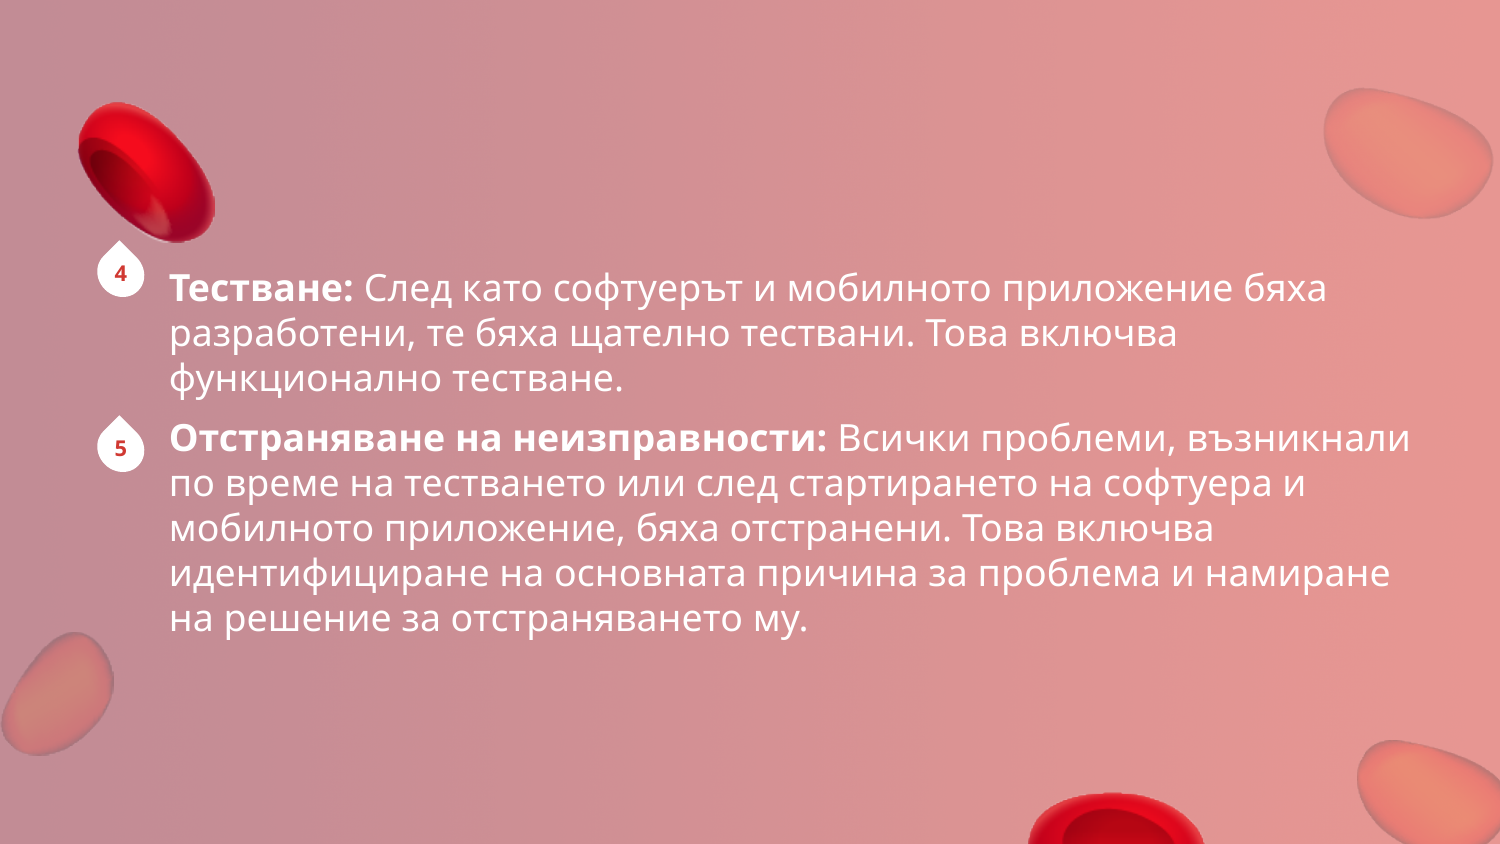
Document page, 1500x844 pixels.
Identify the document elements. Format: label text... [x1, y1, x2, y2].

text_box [1323, 87, 1494, 220]
picture [77, 102, 215, 243]
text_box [1357, 740, 1500, 844]
title Тестване: След като софтуерът и мобилното приложение бяха разработени, те бяха щателно тествани. Това включва функционално тестване. [154, 355, 1465, 443]
text_box 4 [99, 252, 142, 294]
text_box Отстраняване на неизправности: Всички проблеми, възникнали по време на тестването или след стартирането на софтуера и мобилното приложение, бяха отстранени. Това включва идентифициране на основната причина за проблема и намиране на решение за отстраняването му. [153, 550, 1449, 638]
text_box [107, 240, 132, 252]
text_box [107, 415, 132, 427]
text_box 5 [99, 427, 142, 469]
picture [1028, 792, 1207, 844]
